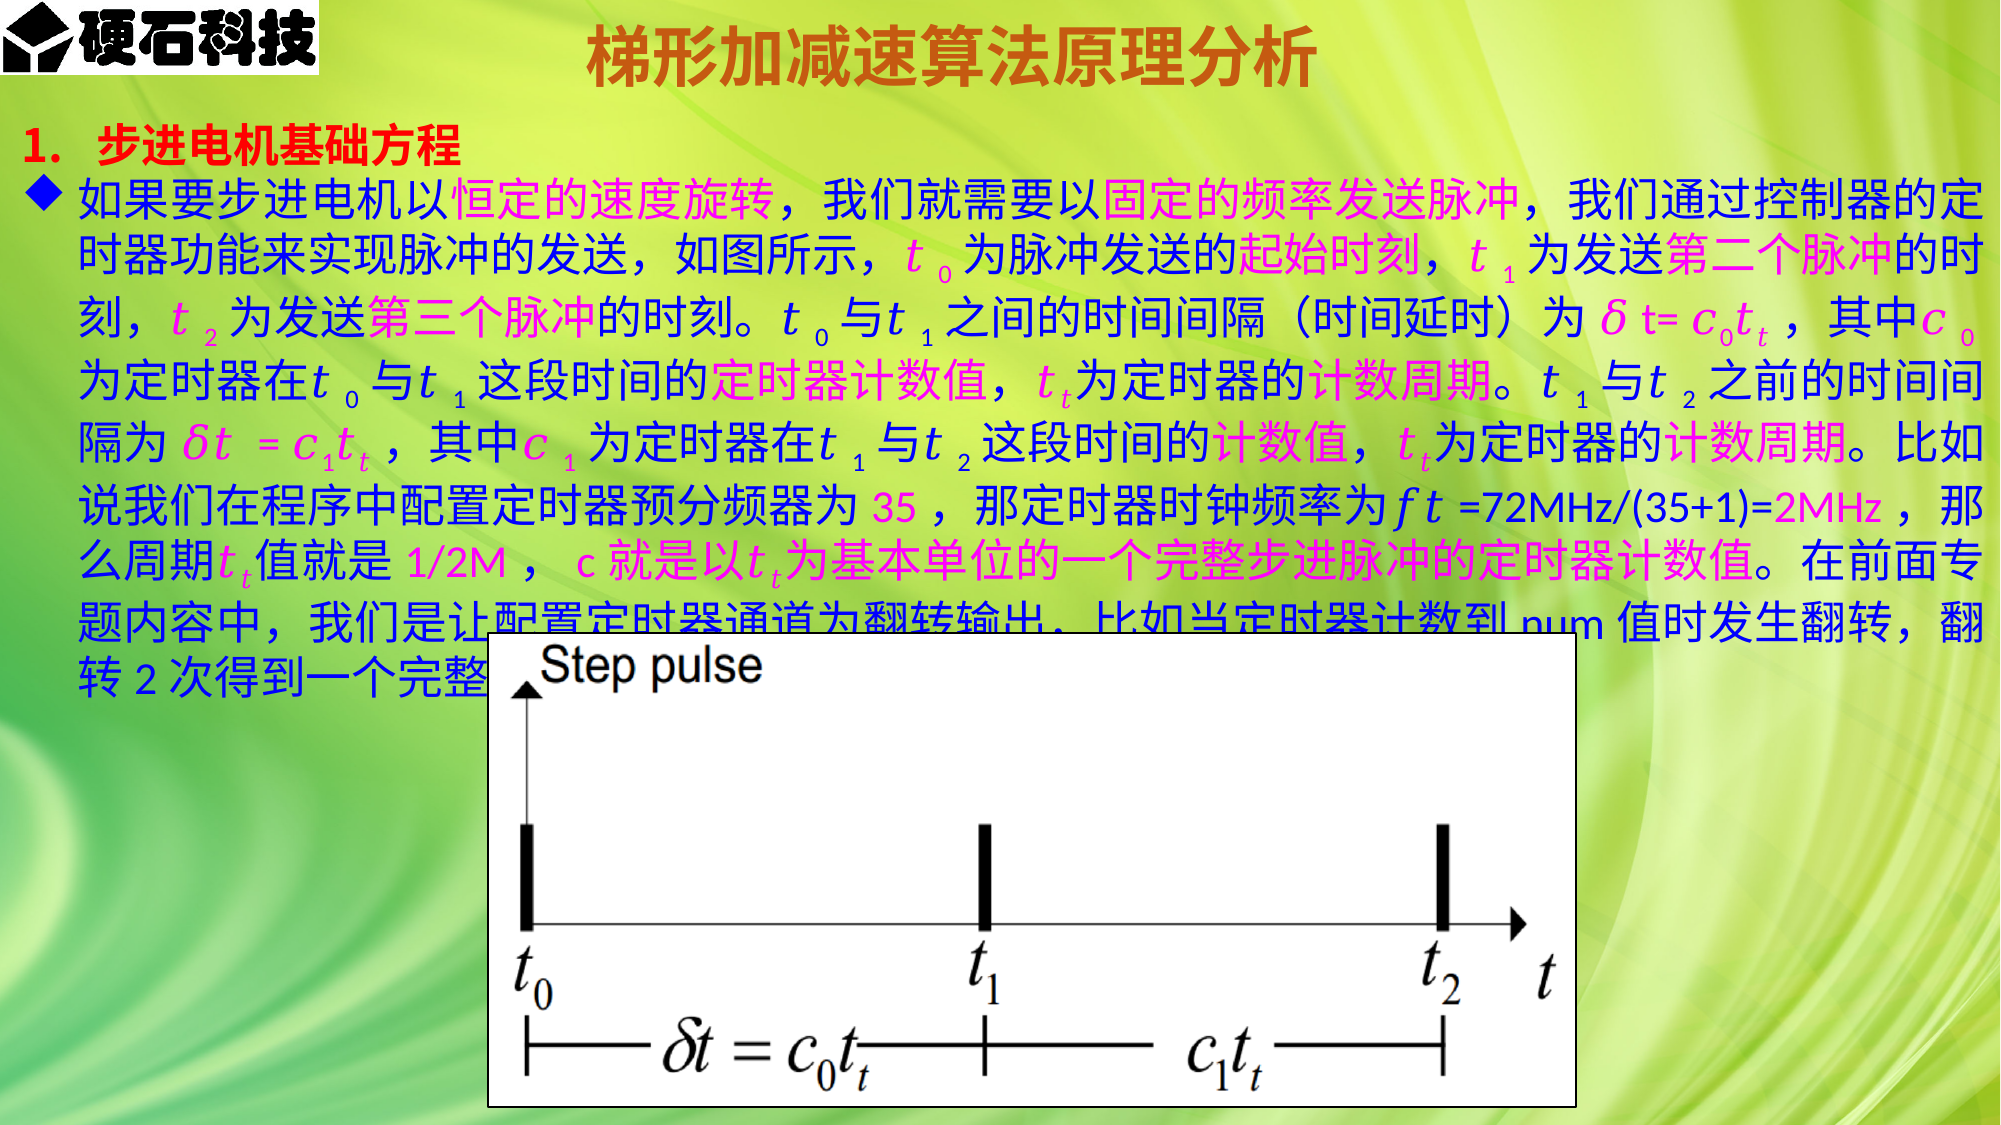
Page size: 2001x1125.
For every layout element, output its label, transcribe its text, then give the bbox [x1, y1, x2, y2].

picture [0, 0, 2001, 1125]
text_box 梯形加减速算法原理分析 [570, 7, 1335, 103]
text_box 步进电机基础方程 如果要步进电机以恒定的速度旋转，我们就需要以固定的频率发送脉冲，我们通过控制器的定时器功能来实现脉冲的发送，如图所示，𝑡0为脉冲发送的起始时刻，𝑡1为发送第二个脉冲的时刻，𝑡2为发送第三个脉冲的时刻。𝑡0与𝑡1之间的时间间隔（时间延时）为 𝛿t= 𝑐0𝑡𝑡，其中𝑐0为定时器在𝑡0与𝑡1这段时间的定时器计数值，𝑡𝑡为定时器的计数周期。𝑡1与𝑡2之前的时间间隔为 𝛿𝑡 = 𝑐1𝑡𝑡，其中𝑐1为定时器在𝑡1与𝑡2这段时间的计数值，𝑡𝑡为定时器的计数周期。比如说我们在程序中配置定时器预分频器为35，那定时器时钟频率为𝑓𝑡=72MHz/(35+1)=2MHz，那么周期𝑡𝑡值就是1/2M，c就是以𝑡𝑡为基本单位的一个完整步进脉冲的定时器计数值。在前面专题内容中，我们是让配置定时器通道为翻转输出，比如当定时器计数到num值时发生翻转，翻转2次得到一个完整脉冲，即总计数值为2*num。 [6, 108, 2000, 712]
